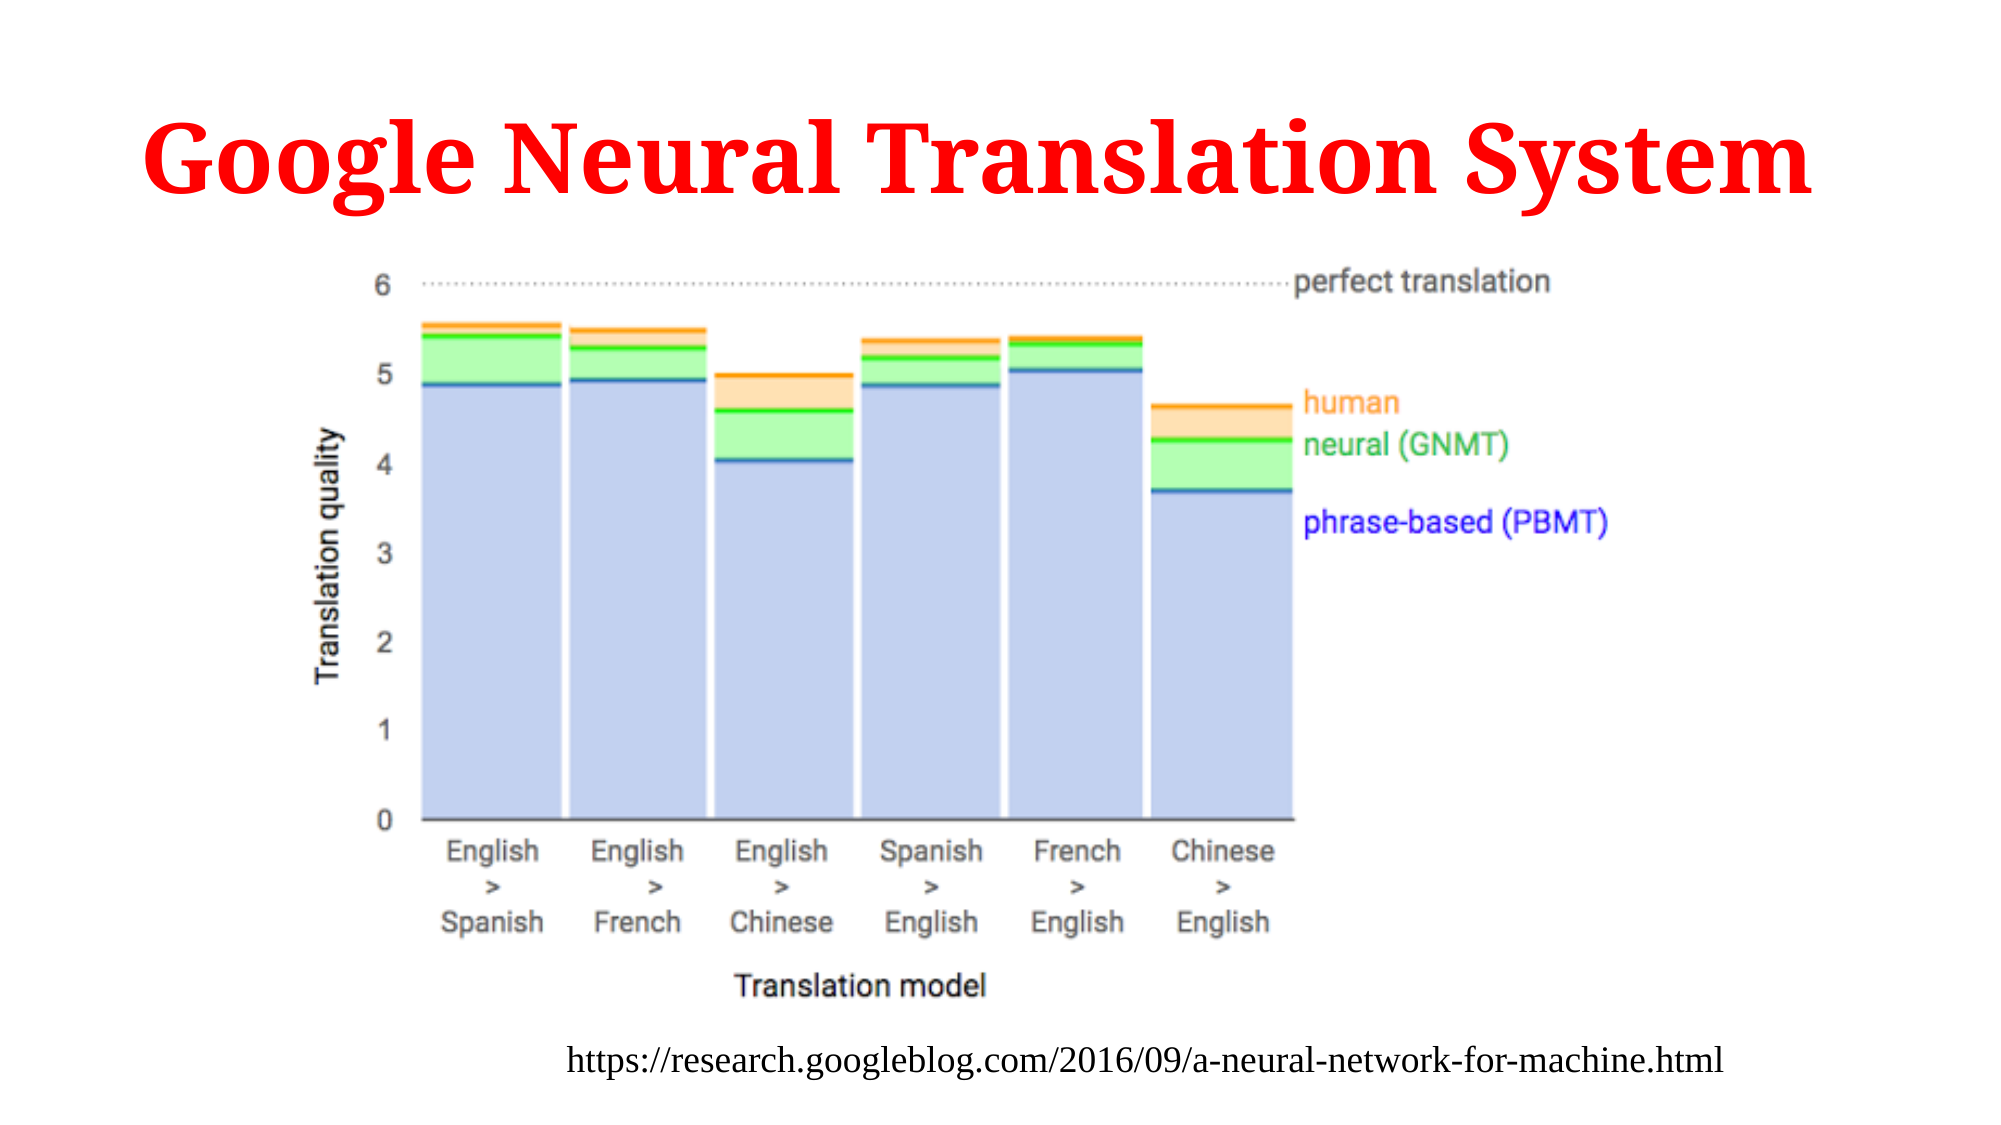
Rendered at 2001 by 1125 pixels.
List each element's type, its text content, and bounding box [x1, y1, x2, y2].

text_box https://research.googleblog.com/2016/09/a-neural-network-for-machine.html [546, 1024, 1881, 1090]
title Google Neural Translation System [55, 85, 1900, 240]
picture [254, 220, 1645, 1025]
